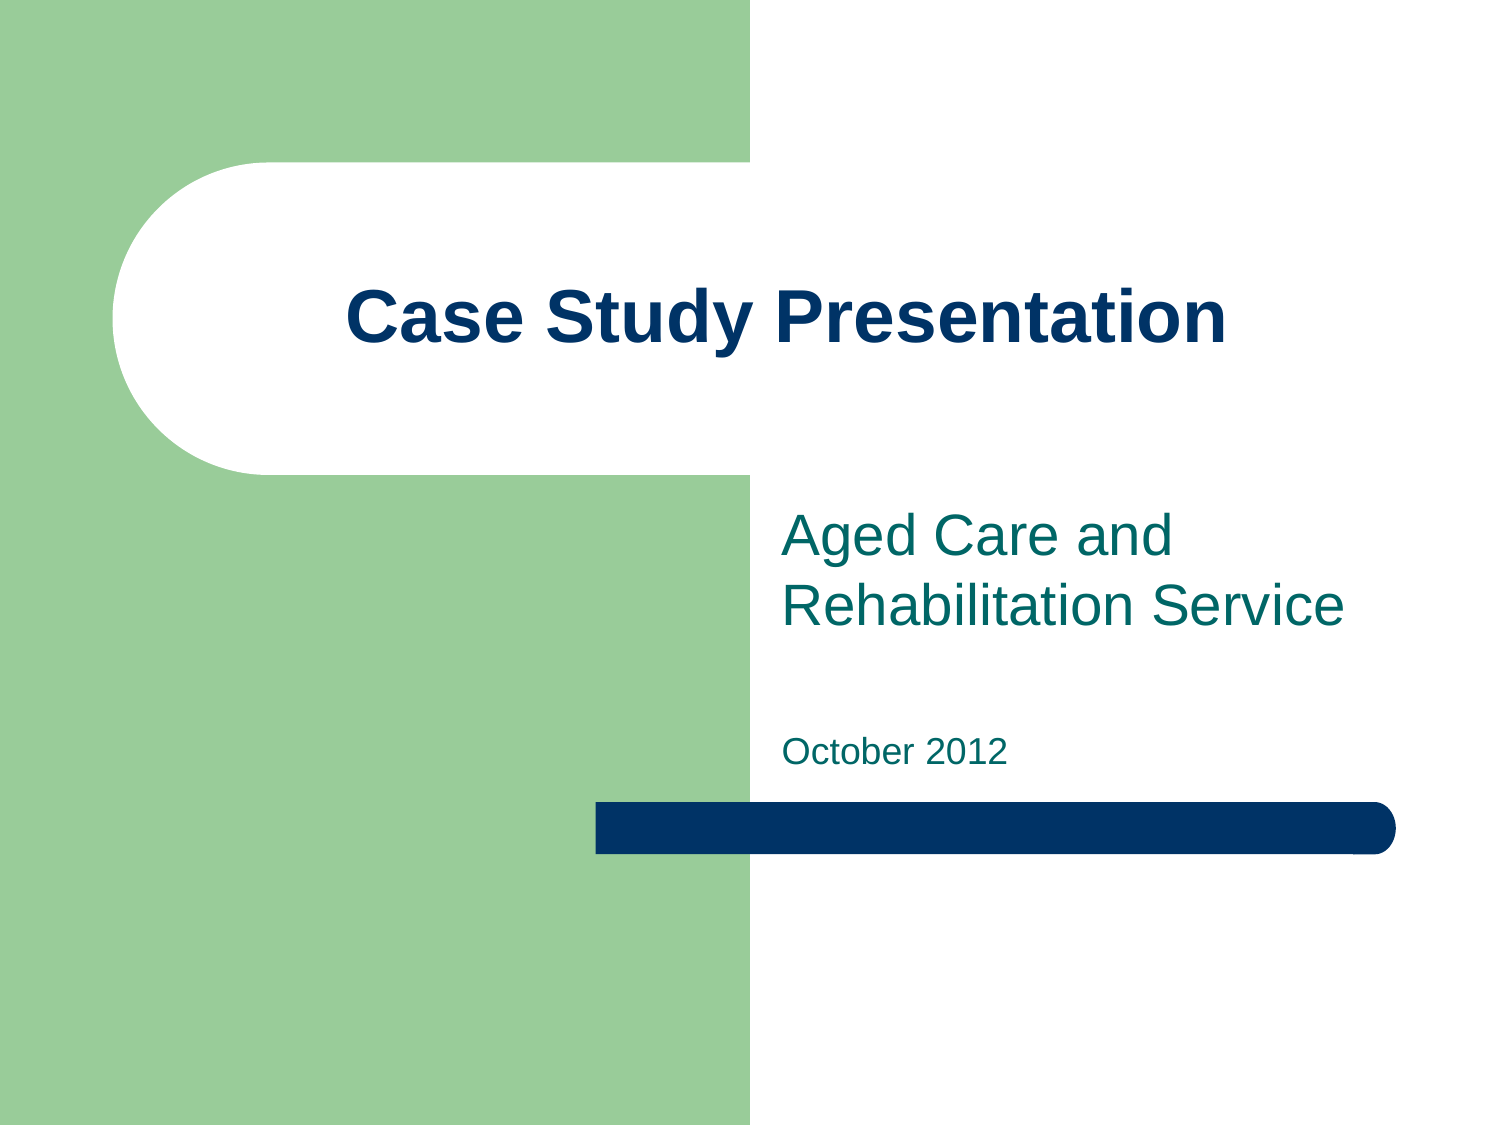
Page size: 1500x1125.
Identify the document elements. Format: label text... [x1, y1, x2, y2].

title Case Study Presentation [112, 162, 1463, 476]
subtitle Aged Care and Rehabilitation Service October 2012 [766, 479, 1500, 780]
